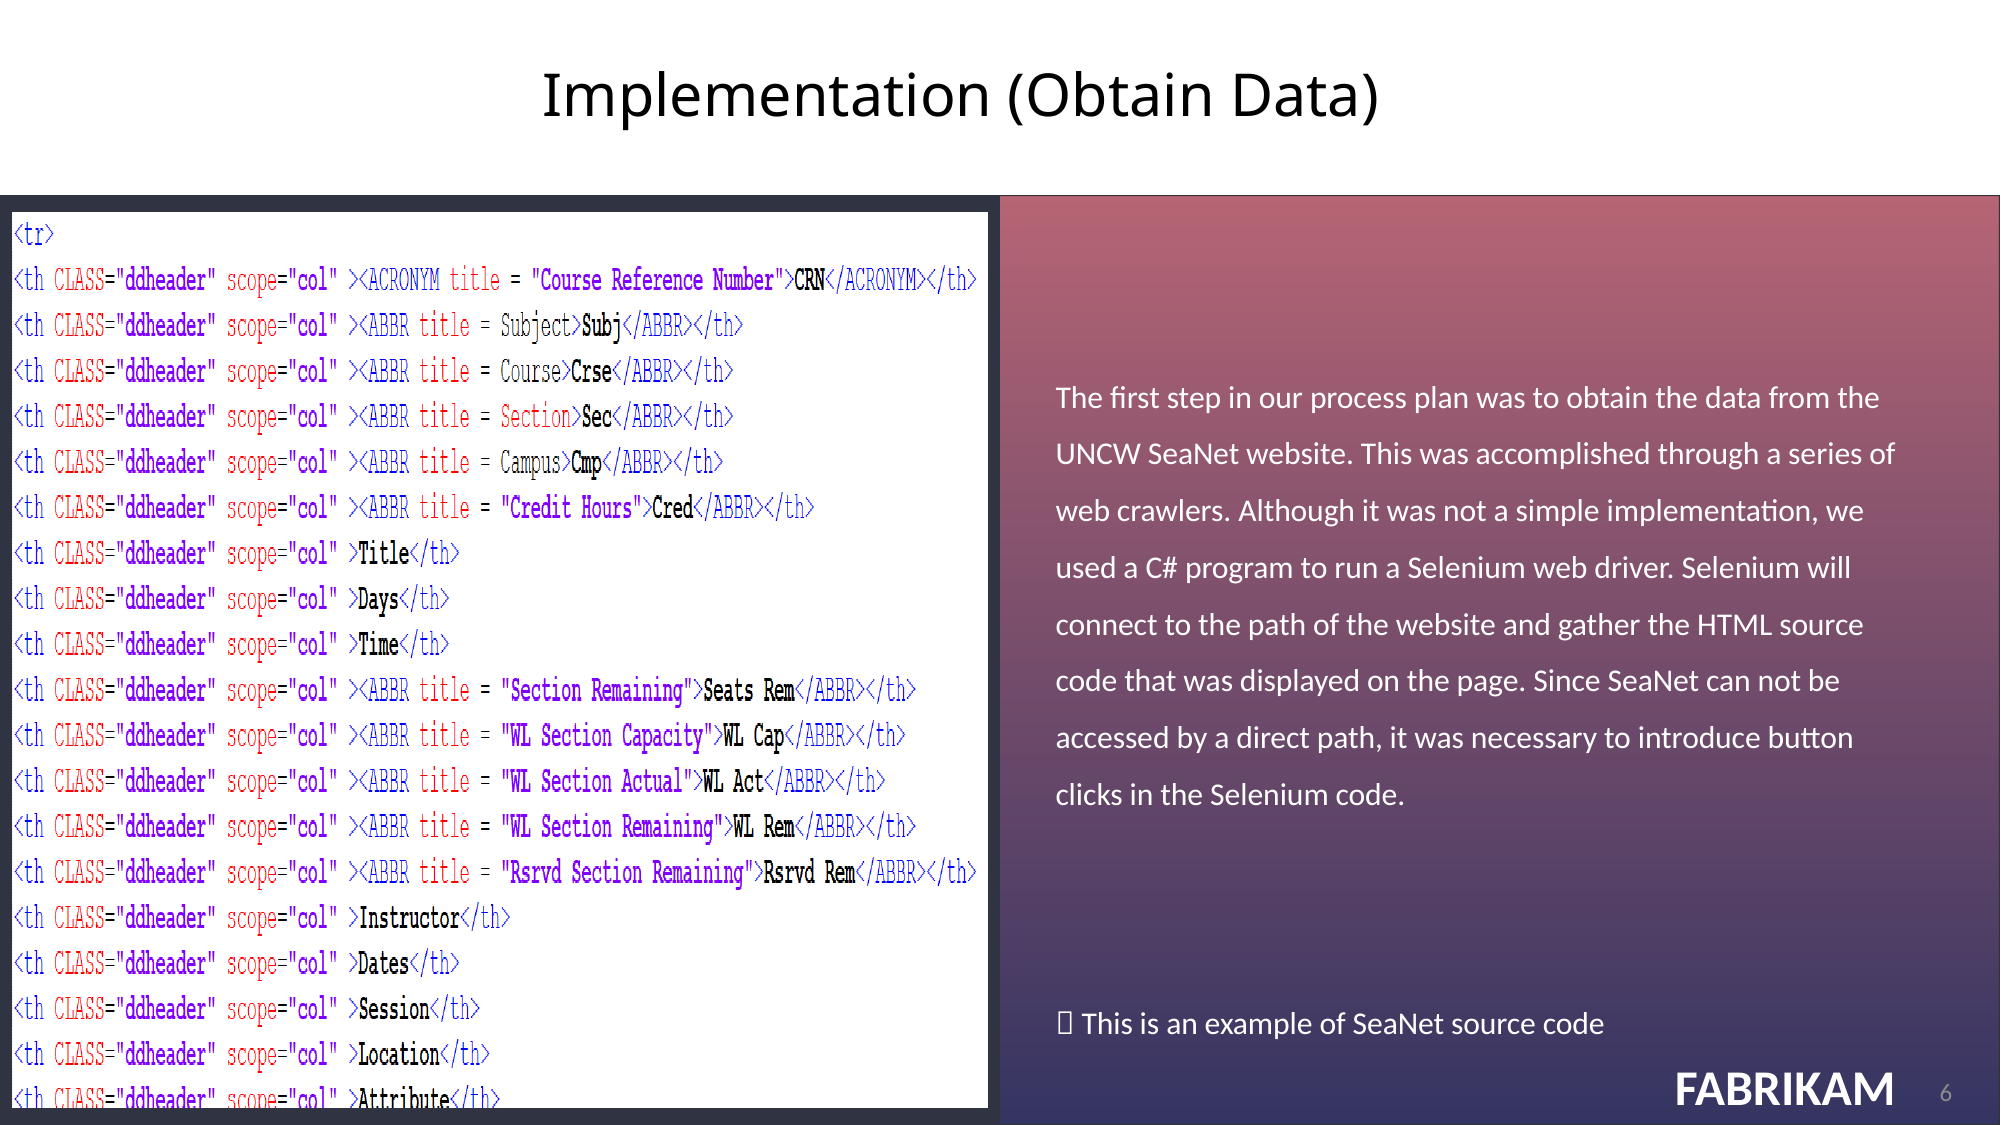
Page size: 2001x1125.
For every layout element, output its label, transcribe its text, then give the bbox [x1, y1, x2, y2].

slide_number 6 [1894, 1061, 1968, 1121]
text_box Implementation (Obtain Data) [462, 27, 1461, 158]
picture [12, 212, 988, 1108]
list The first step in our process plan was to obtain the data from the UNCW SeaNet website. This was accomplished through a series of web crawlers. Although it was not a simple implementation, we used a C# program to run a Selenium web driver. Selenium will connect to the path of the website and gather the HTML source code that was displayed on the page. Since SeaNet can not be accessed by a direct path, it was necessary to introduce button clicks in the Selenium code.  This is an example of SeaNet source code [1055, 357, 1906, 1045]
